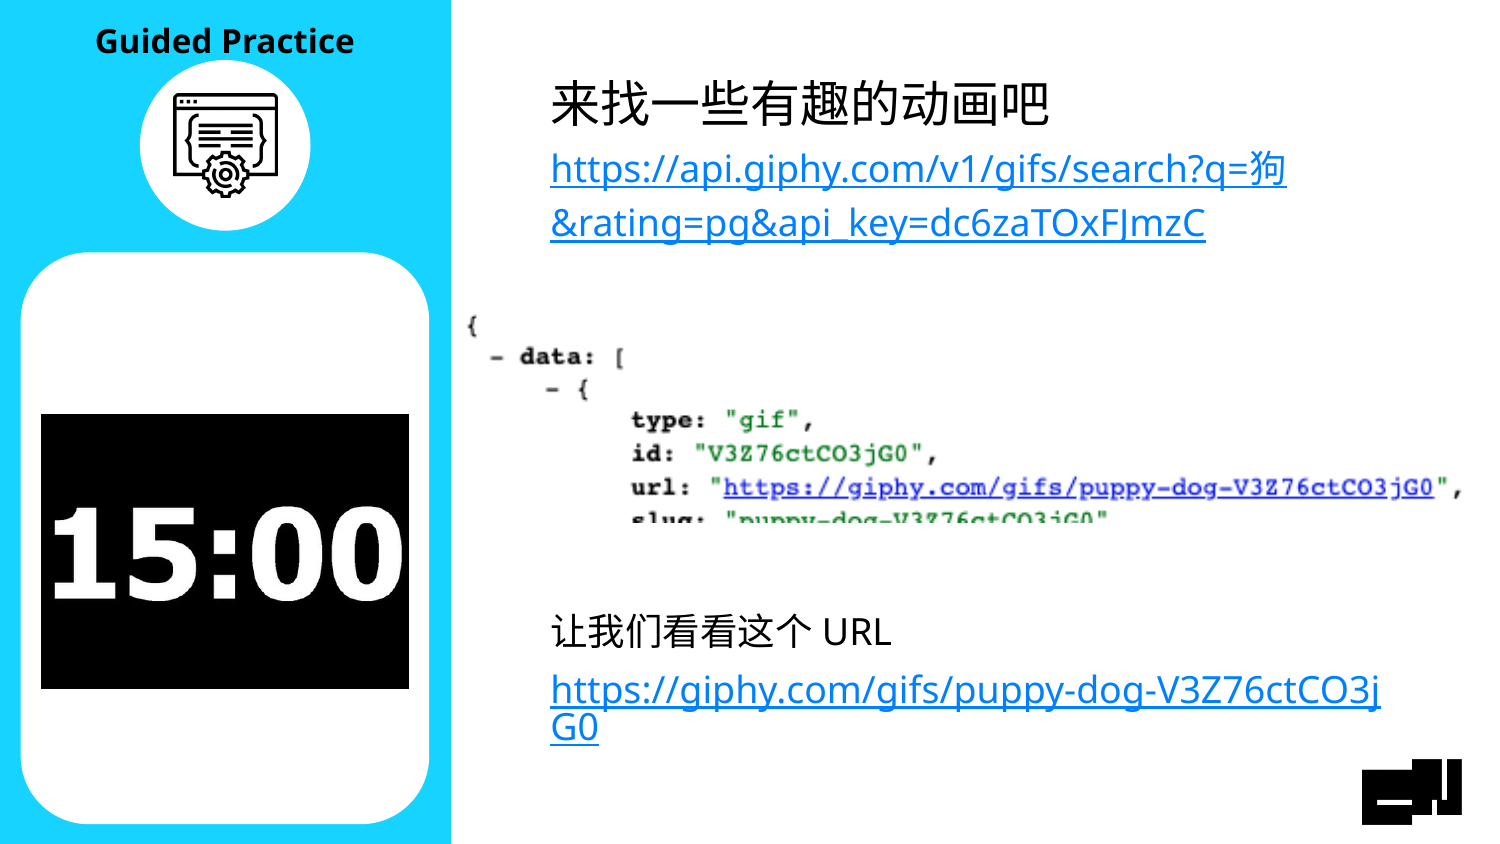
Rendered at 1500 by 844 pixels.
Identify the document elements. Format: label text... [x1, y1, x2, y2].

picture [1362, 759, 1462, 825]
picture [41, 413, 409, 690]
list 来找一些有趣的动画吧 https://api.giphy.com/v1/gifs/search?q=狗&rating=pg&api_key=dc6zaTOxFJmzC 让我们看看这个URL https://giphy.com/gifs/puppy-dog-V3Z76ctCO3jG0 [535, 57, 1409, 303]
picture [455, 305, 1489, 524]
picture [173, 93, 278, 198]
